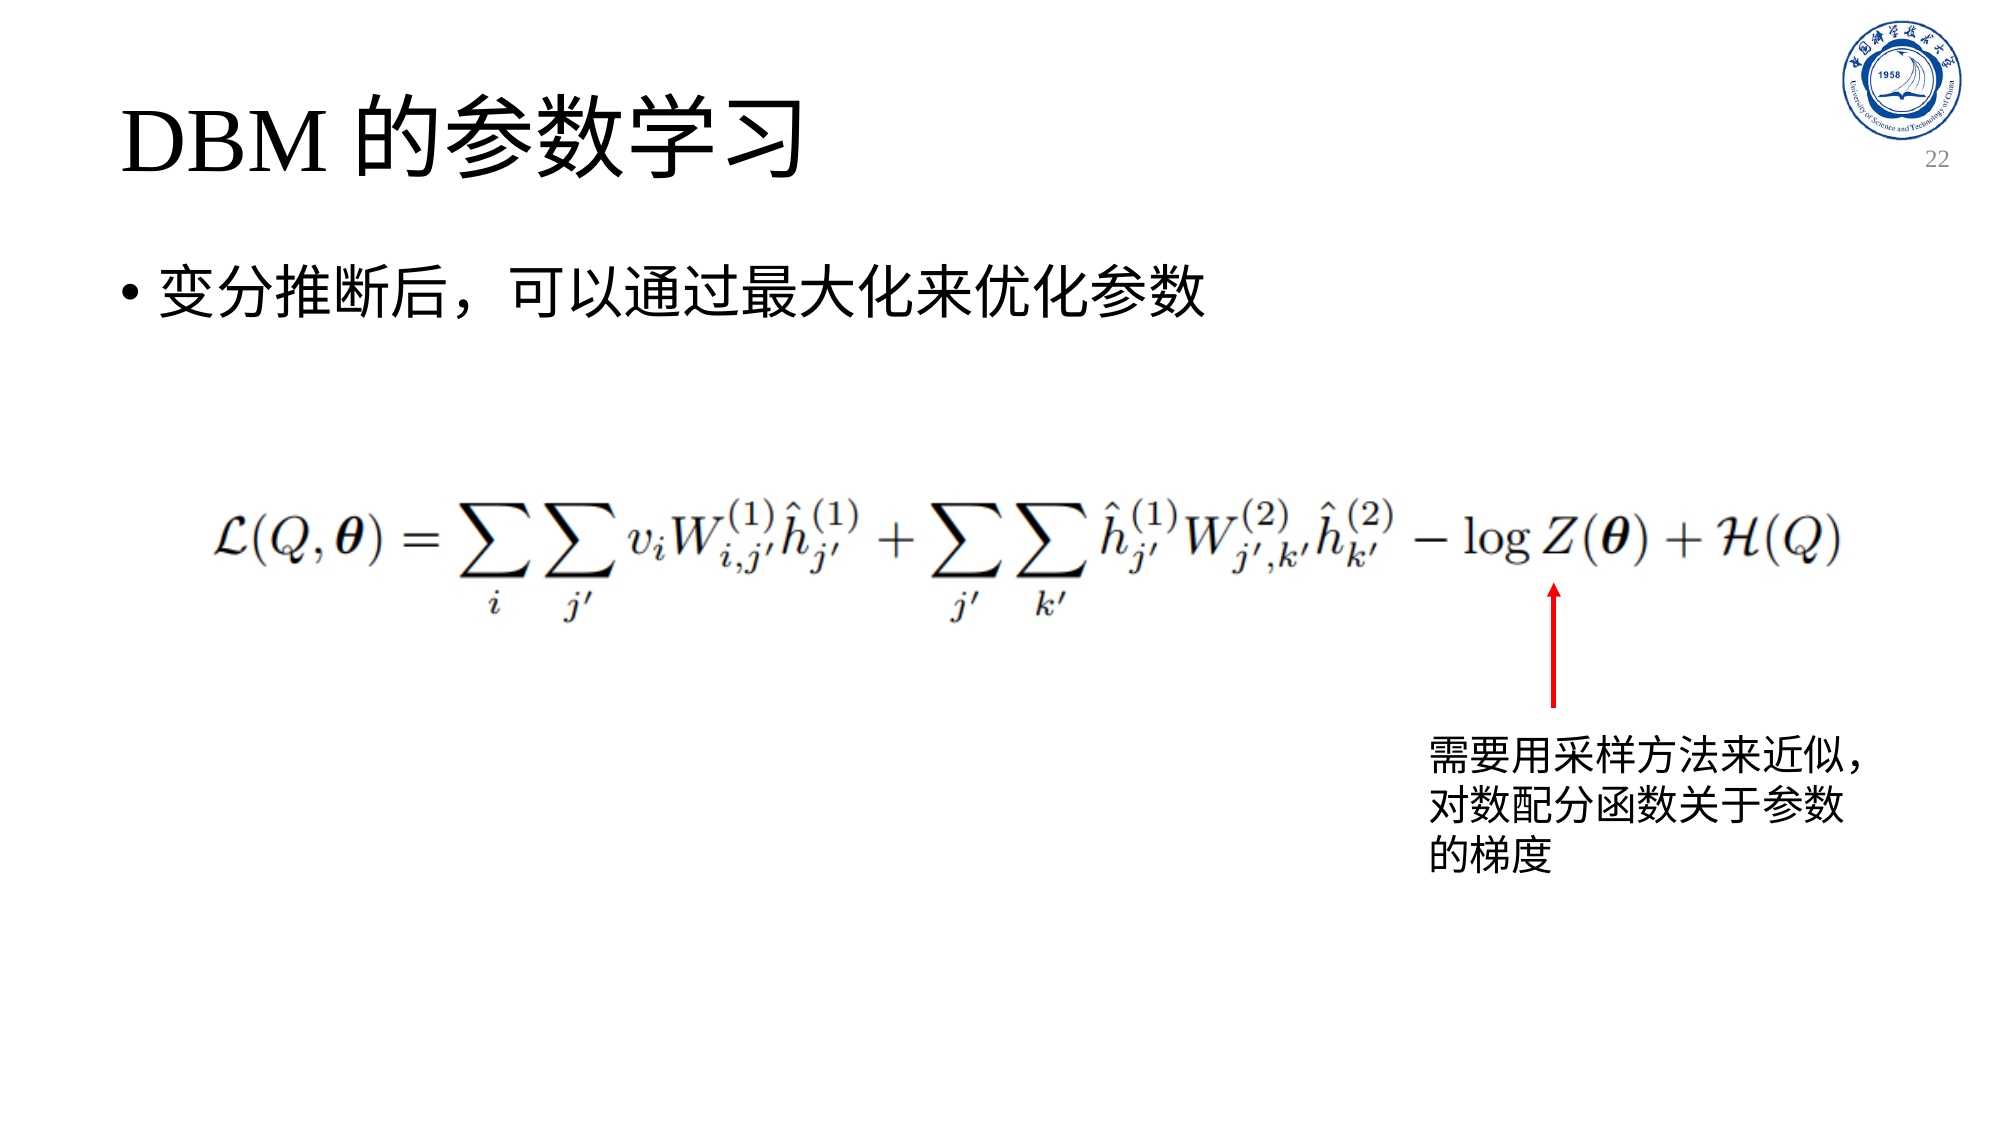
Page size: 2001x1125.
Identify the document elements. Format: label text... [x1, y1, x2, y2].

slide_number 22 [1514, 127, 1965, 188]
picture [1839, 17, 1965, 127]
title DBM的参数学习 [105, 59, 1900, 223]
picture [193, 480, 1844, 644]
